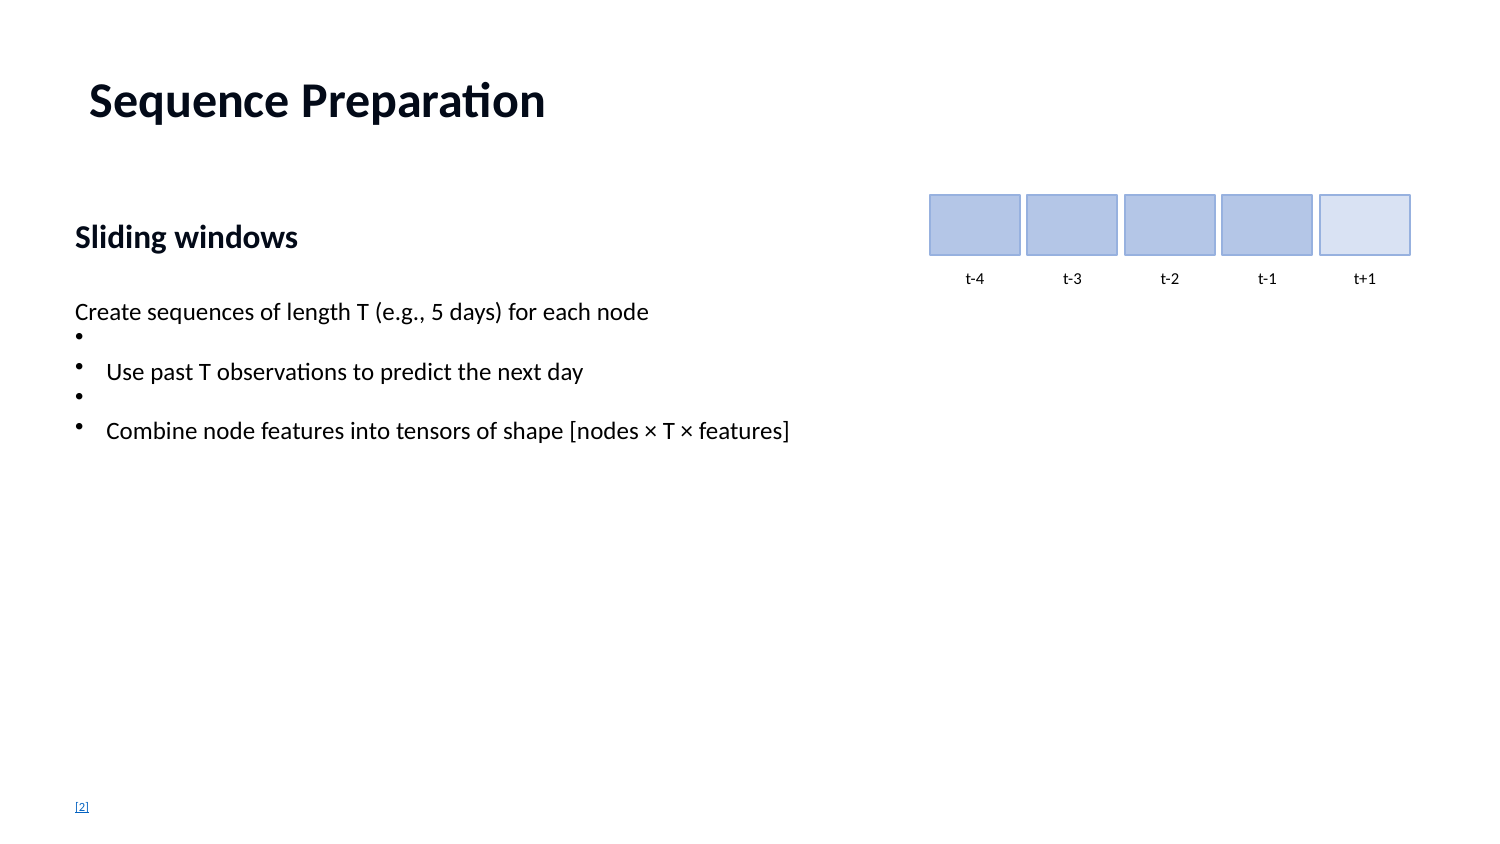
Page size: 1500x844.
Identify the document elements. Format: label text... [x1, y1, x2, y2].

text_box Sequence Preparation [74, 44, 1425, 150]
text_box t-3 [1027, 254, 1118, 300]
text_box t-2 [1124, 254, 1215, 300]
text_box [1319, 194, 1410, 254]
text_box Sliding windows Create sequences of length T (e.g., 5 days) for each node Use past T observations to predict the next day Combine node features into tensors of shape [nodes × T × features] [74, 179, 900, 480]
text_box [1222, 194, 1313, 254]
text_box t+1 [1319, 254, 1410, 300]
text_box [1027, 194, 1118, 254]
text_box [929, 194, 1020, 254]
text_box [2] [74, 783, 1425, 829]
text_box [1124, 194, 1215, 254]
text_box t-1 [1222, 254, 1313, 300]
text_box t-4 [929, 254, 1020, 300]
